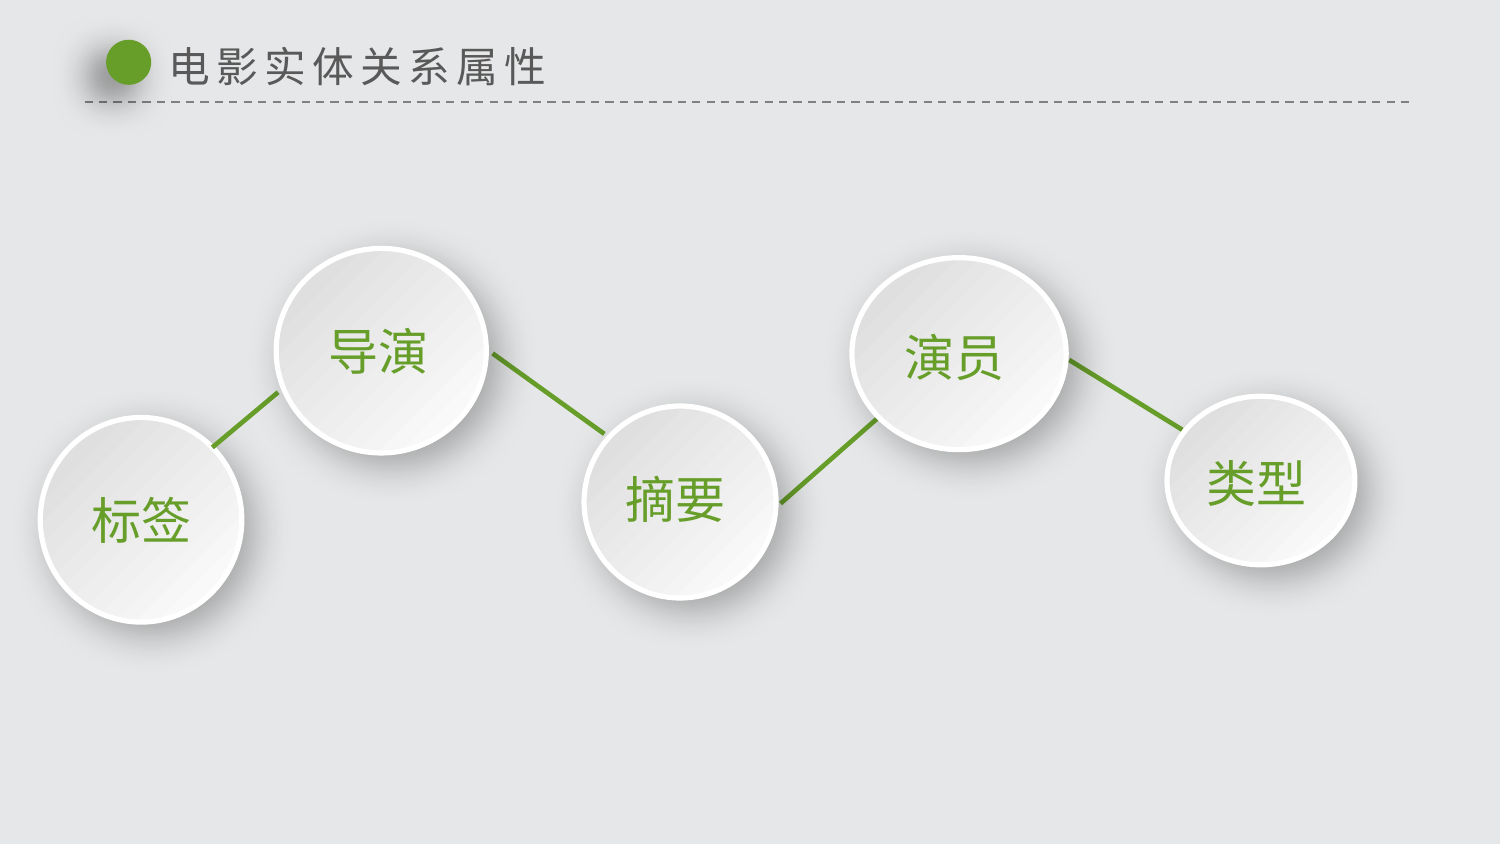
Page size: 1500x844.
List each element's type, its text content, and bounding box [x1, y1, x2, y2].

text_box [1164, 394, 1357, 567]
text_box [212, 391, 270, 448]
picture [0, 0, 1500, 844]
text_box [275, 248, 487, 454]
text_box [851, 257, 1067, 450]
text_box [1072, 359, 1183, 431]
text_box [583, 405, 777, 599]
text_box [104, 37, 153, 87]
text_box 电影实体关系属性 [153, 33, 562, 99]
text_box 类型 [1195, 447, 1323, 541]
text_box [40, 417, 243, 623]
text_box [781, 413, 884, 504]
